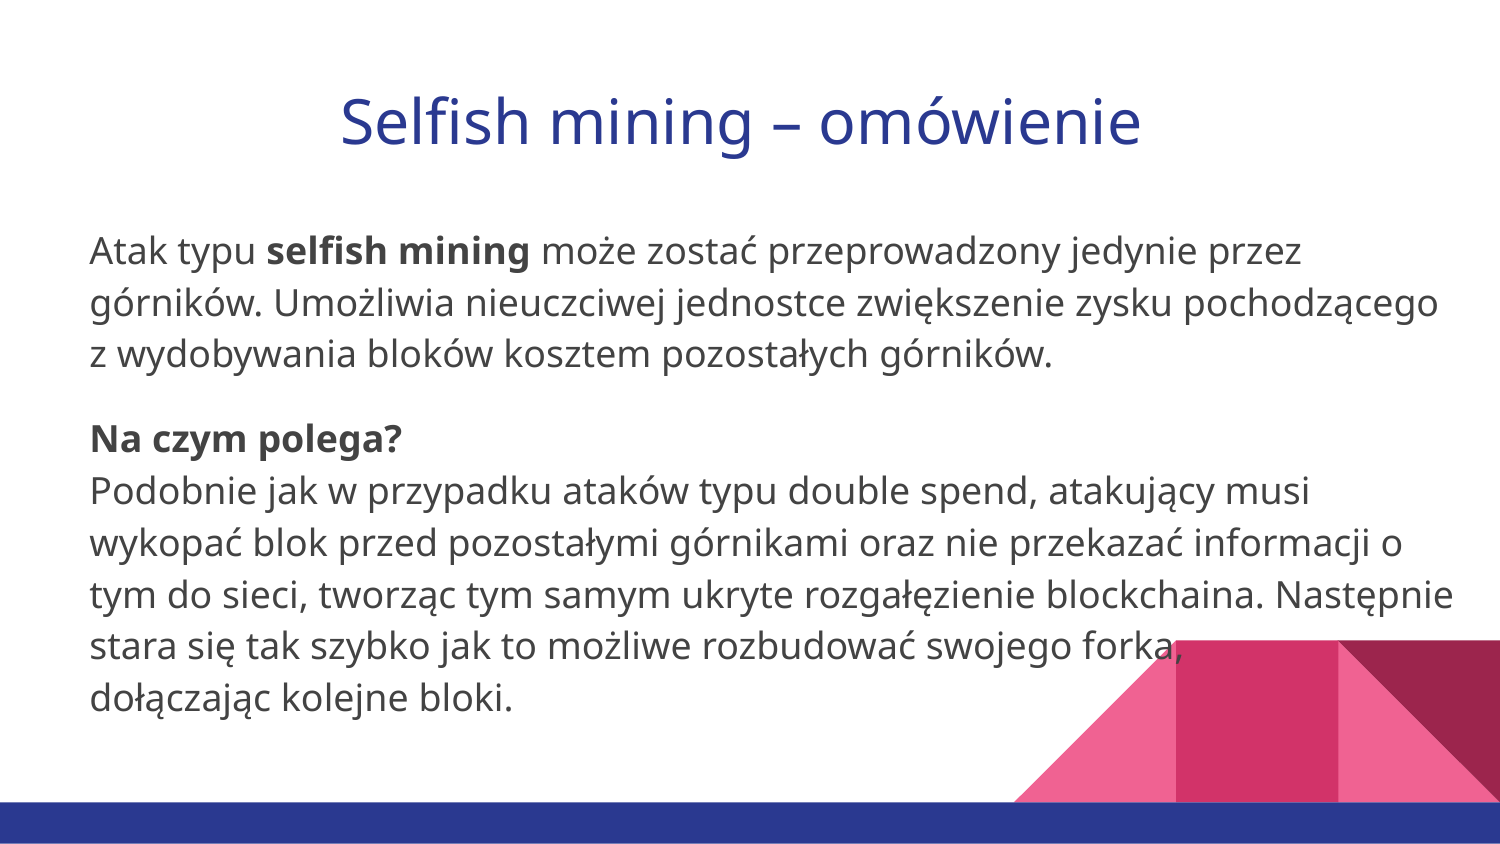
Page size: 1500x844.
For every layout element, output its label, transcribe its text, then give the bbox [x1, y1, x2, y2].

title Selfish mining – omówienie [51, 67, 1449, 167]
list Atak typu selfish mining może zostać przeprowadzony jedynie przez górników. Umożliwia nieuczciwej jednostce zwiększenie zysku pochodzącego z wydobywania bloków kosztem pozostałych górników. Na czym polega? Podobnie jak w przypadku ataków typu double spend, atakujący musi wykopać blok przed pozostałymi górnikami oraz nie przekazać informacji o tym do sieci, tworząc tym samym ukryte rozgałęzienie blockchaina. Następnie stara się tak szybko jak to możliwe rozbudować swojego forka, dołączając kolejne bloki. [74, 205, 1473, 753]
